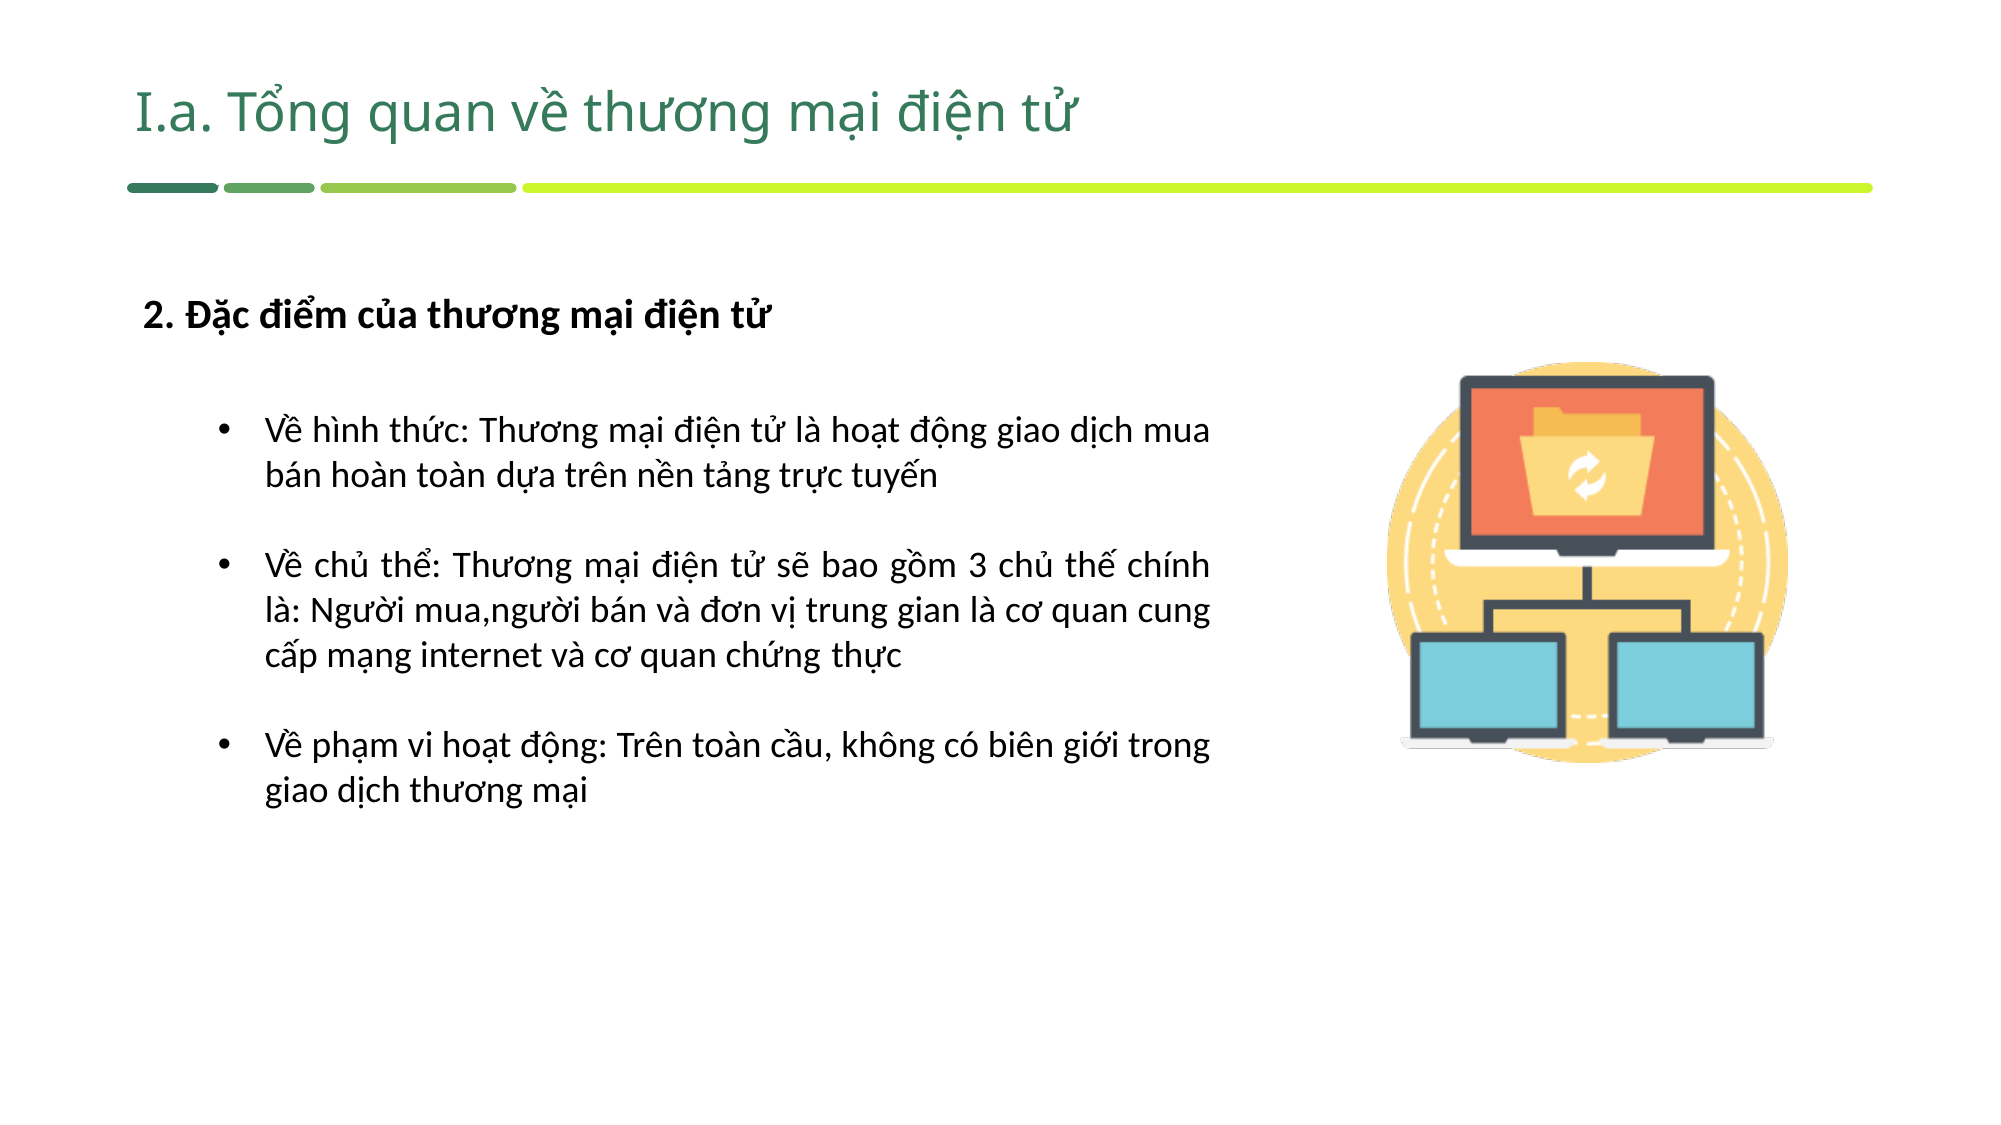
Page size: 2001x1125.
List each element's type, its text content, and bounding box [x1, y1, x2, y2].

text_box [128, 184, 1872, 192]
picture [1387, 362, 1788, 763]
text_box I.a. Tổng quan về thương mại điện tử [120, 69, 1335, 150]
text_box 2. Đặc điểm của thương mại điện tử [128, 279, 1206, 344]
text_box Về hình thức: Thương mại điện tử là hoạt động giao dịch mua bán hoàn toàn dựa trên nền tảng trực tuyến Về chủ thể: Thương mại điện tử sẽ bao gồm 3 chủ thế chính là: Người mua,người bán và đơn vị trung gian là cơ quan cung cấp mạng internet và cơ quan chứng thực Về phạm vi hoạt động: Trên toàn cầu, không có biên giới trong giao dịch thương mại [128, 398, 1227, 818]
